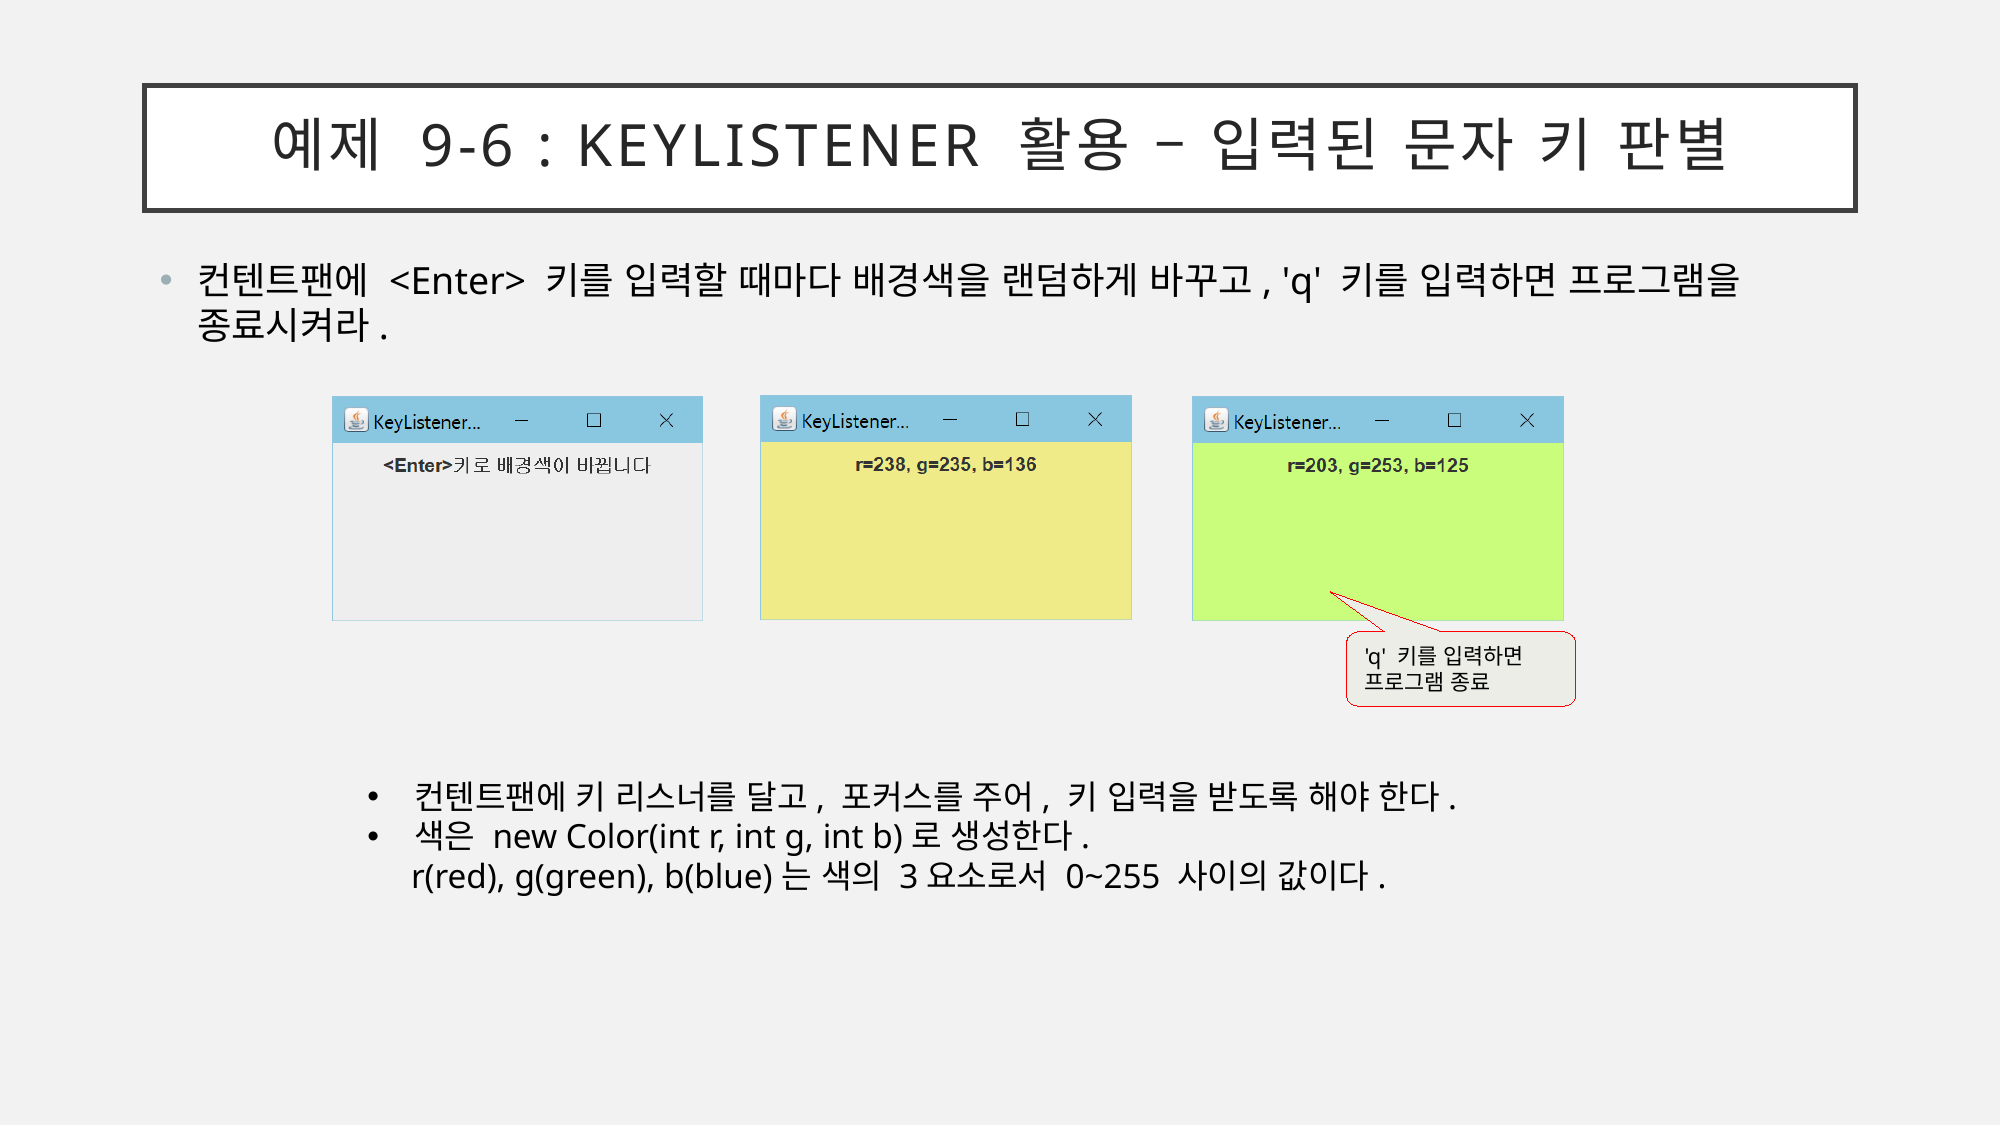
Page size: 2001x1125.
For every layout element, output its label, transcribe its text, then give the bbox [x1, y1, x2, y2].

text_box 'q' 키를 입력하면 프로그램 종료 [1346, 621, 1576, 707]
picture [1192, 396, 1564, 621]
picture [760, 395, 1132, 620]
picture [331, 396, 703, 621]
title 예제 9-6 : KeyListener 활용 – 입력된 문자 키 판별 [142, 83, 1858, 213]
list 컨텐트팬에 <Enter> 키를 입력할 때마다 배경색을 랜덤하게 바꾸고, 'q' 키를 입력하면 프로그램을 종료시켜라. [144, 249, 1856, 357]
text_box 컨텐트팬에 키 리스너를 달고, 포커스를 주어, 키 입력을 받도록 해야 한다. 색은 new Color(int r, int g, int b)로 생성한다. r(red), g(green), b(blue)는 색의 3요소로서 0~255 사이의 값이다. [352, 768, 1703, 903]
